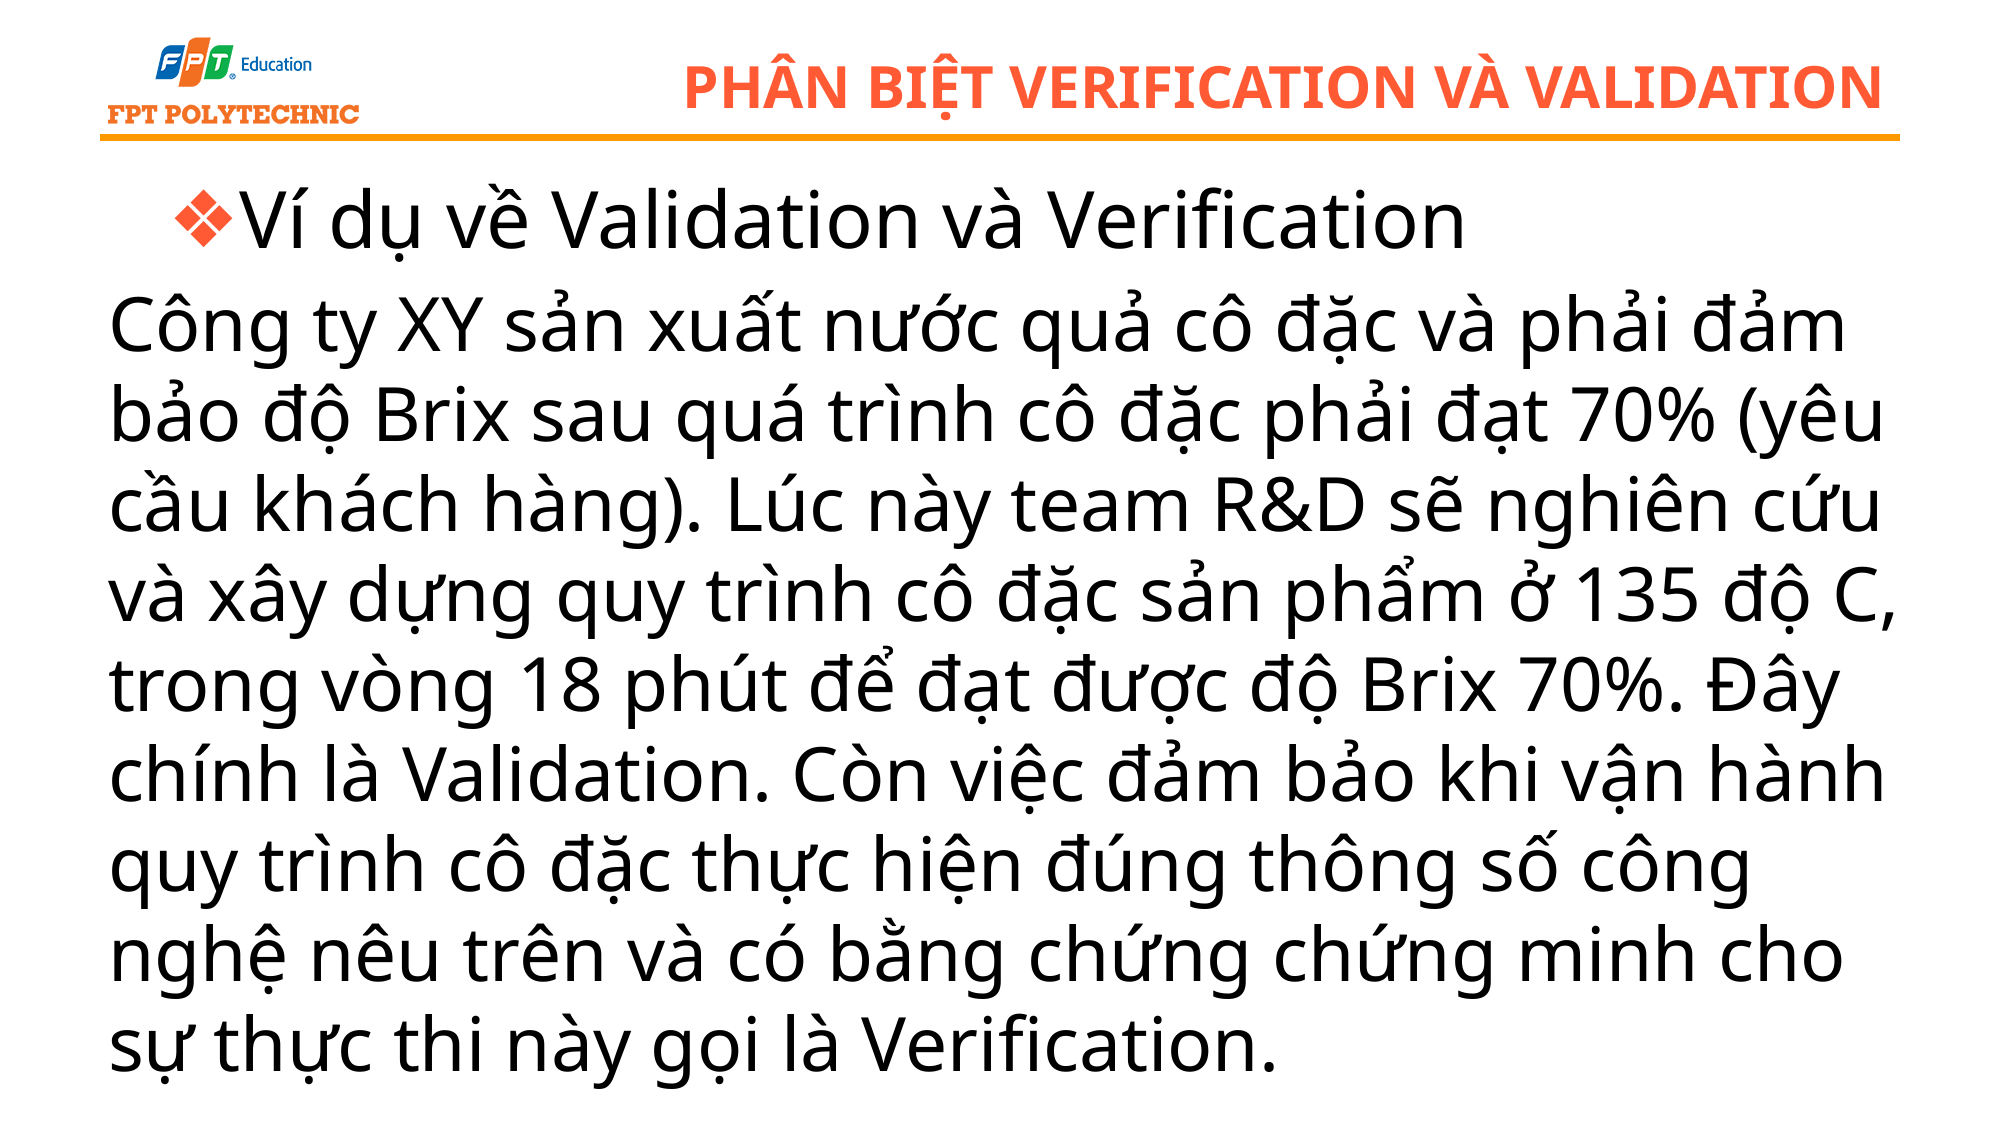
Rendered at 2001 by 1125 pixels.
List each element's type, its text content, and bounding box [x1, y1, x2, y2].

picture [99, 25, 367, 134]
list Ví dụ về Validation và Verification Công ty XY sản xuất nước quả cô đặc và phải đảm bảo độ Brix sau quá trình cô đặc phải đạt 70% (yêu cầu khách hàng). Lúc này team R&D sẽ nghiên cứu và xây dựng quy trình cô đặc sản phẩm ở 135 độ C, trong vòng 18 phút để đạt được độ Brix 70%. Đây chính là Validation. Còn việc đảm bảo khi vận hành quy trình cô đặc thực hiện đúng thông số công nghệ nêu trên và có bằng chứng chứng minh cho sự thực thi này gọi là Verification. [93, 147, 1935, 1085]
picture [99, 135, 367, 143]
title Phân biệt verification và validation [366, 45, 1900, 125]
